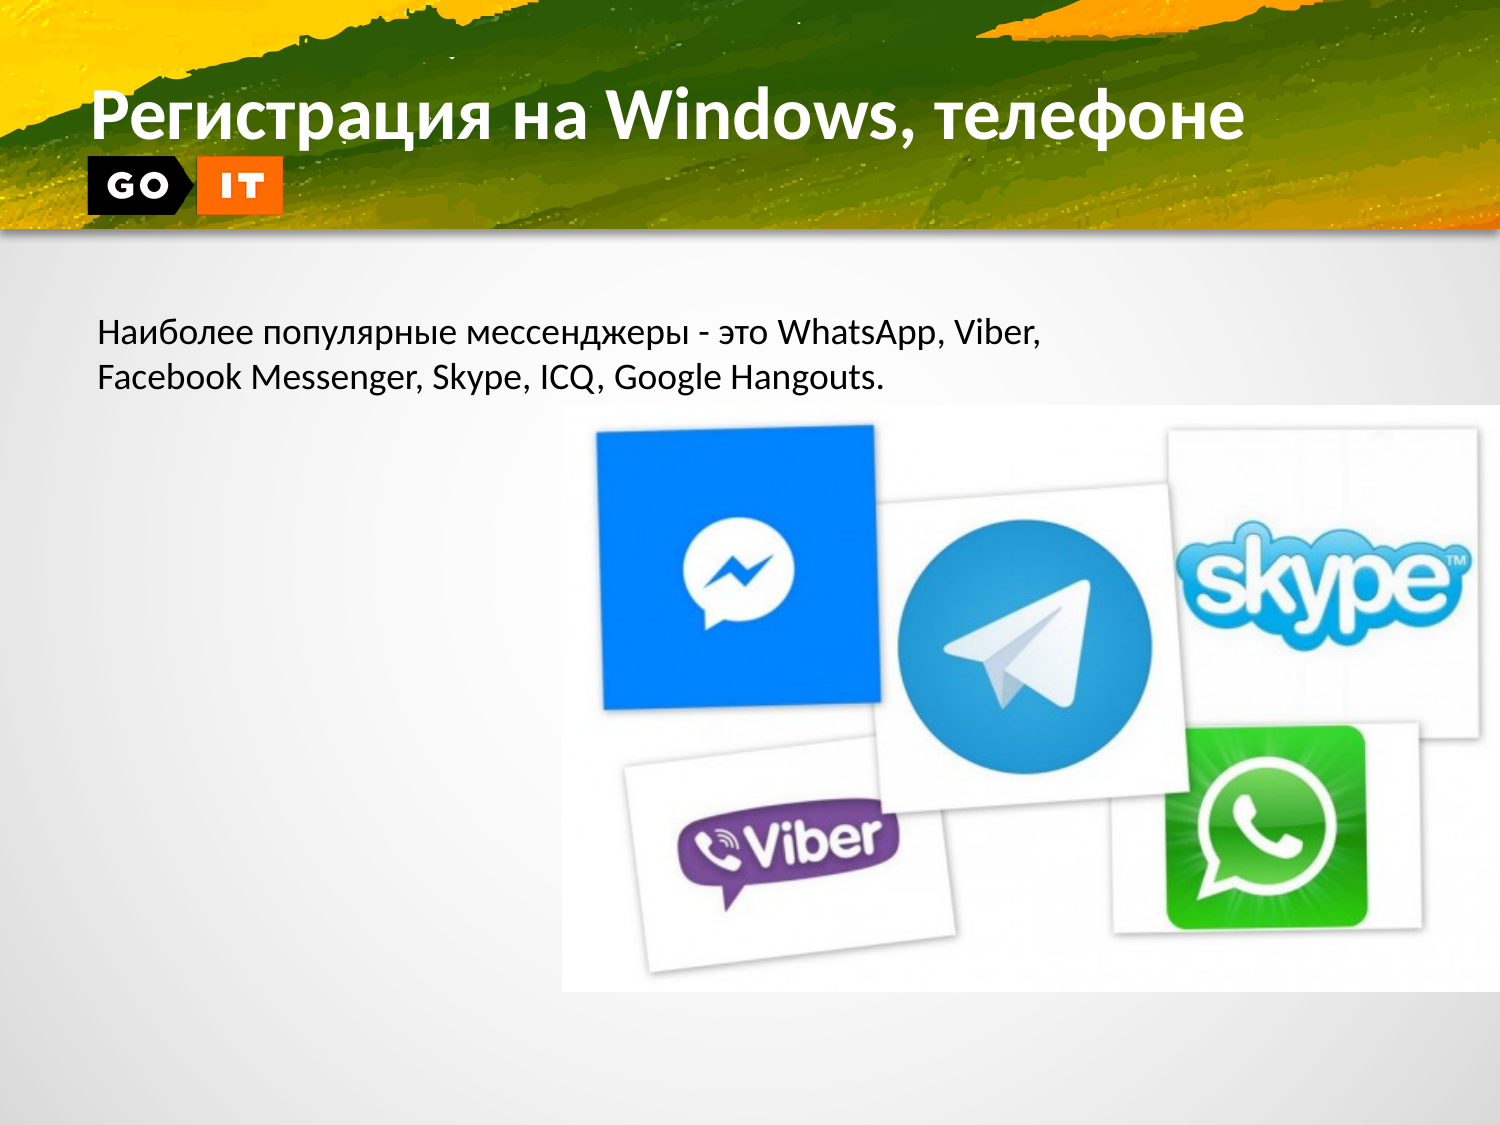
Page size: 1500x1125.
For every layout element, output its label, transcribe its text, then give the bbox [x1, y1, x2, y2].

text_box [87, 87, 283, 283]
title Регистрация на Windows, телефоне [75, 24, 1425, 195]
text_box Наиболее популярные мессенджеры - это WhatsApp, Viber, Facebook Messenger, Skype, ICQ, Google Hangouts. [82, 299, 1120, 405]
picture [0, 0, 1500, 229]
picture [562, 405, 1500, 993]
